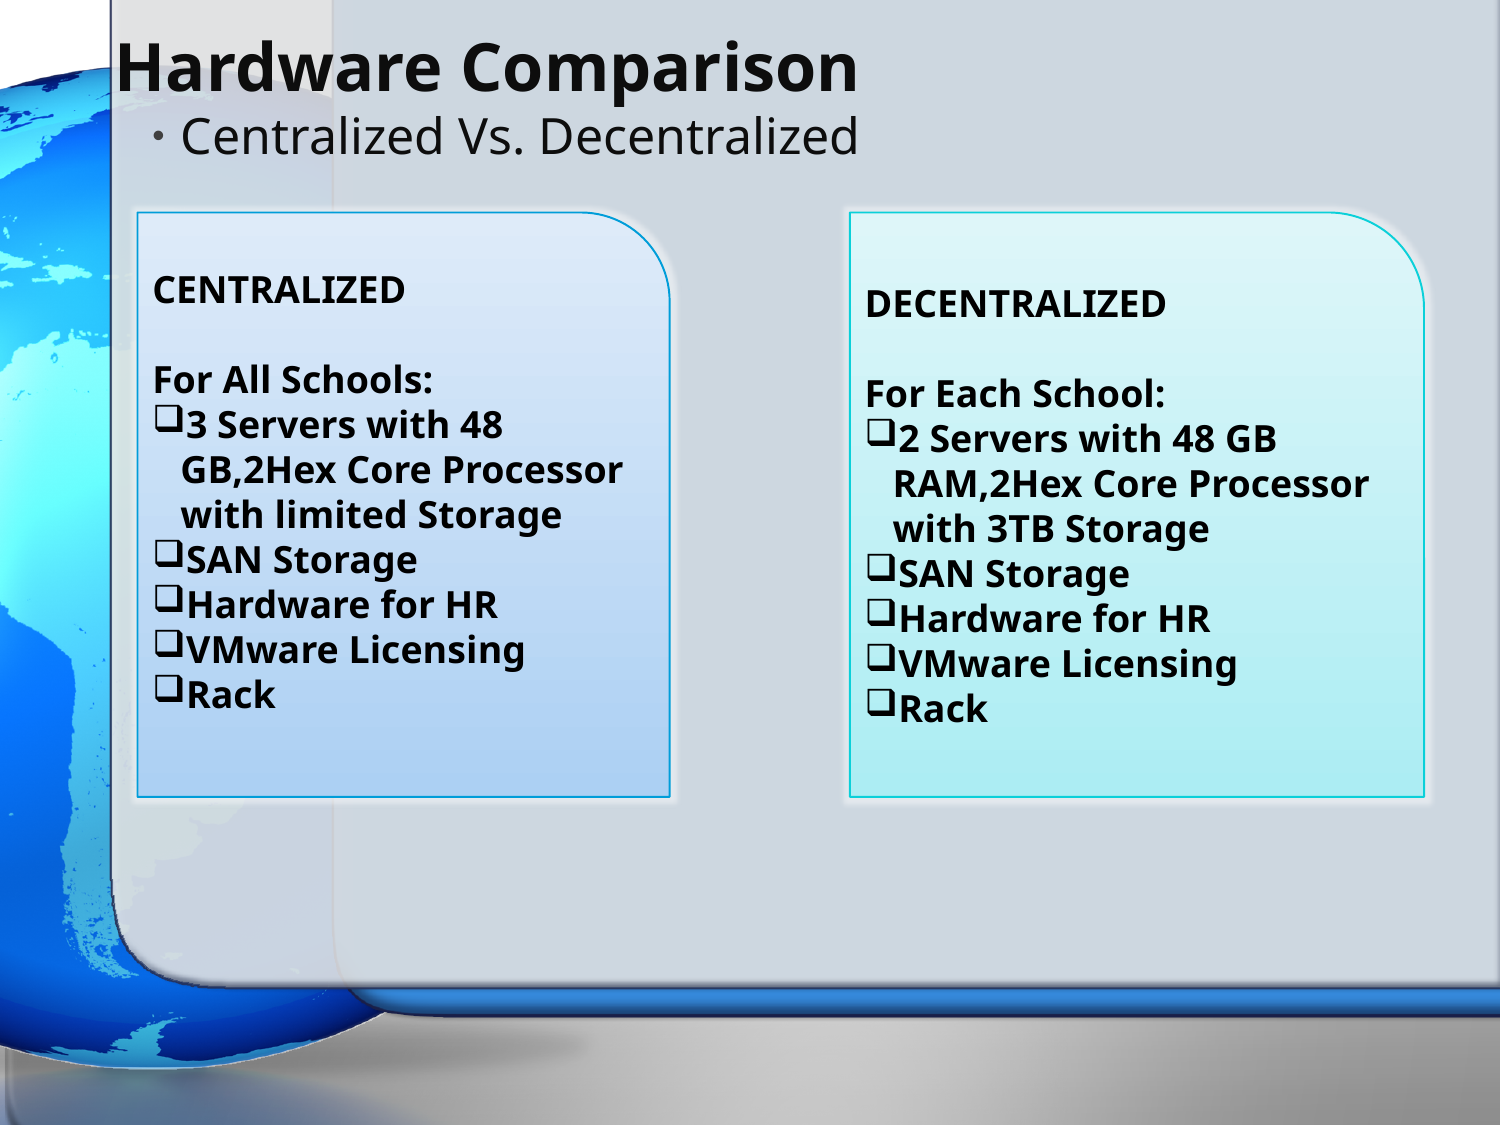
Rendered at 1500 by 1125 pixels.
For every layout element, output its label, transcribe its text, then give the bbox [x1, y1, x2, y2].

list Centralized Vs. Decentralized [137, 97, 1491, 173]
text_box CENTRALIZED For All Schools: 3 Servers with 48 GB,2Hex Core Processor with limited Storage SAN Storage Hardware for HR VMware Licensing Rack [136, 211, 671, 798]
text_box DECENTRALIZED For Each School: 2 Servers with 48 GB RAM,2Hex Core Processor with 3TB Storage SAN Storage Hardware for HR VMware Licensing Rack [848, 211, 1426, 798]
picture [0, 0, 1500, 1125]
title Hardware Comparison [99, 12, 1450, 118]
